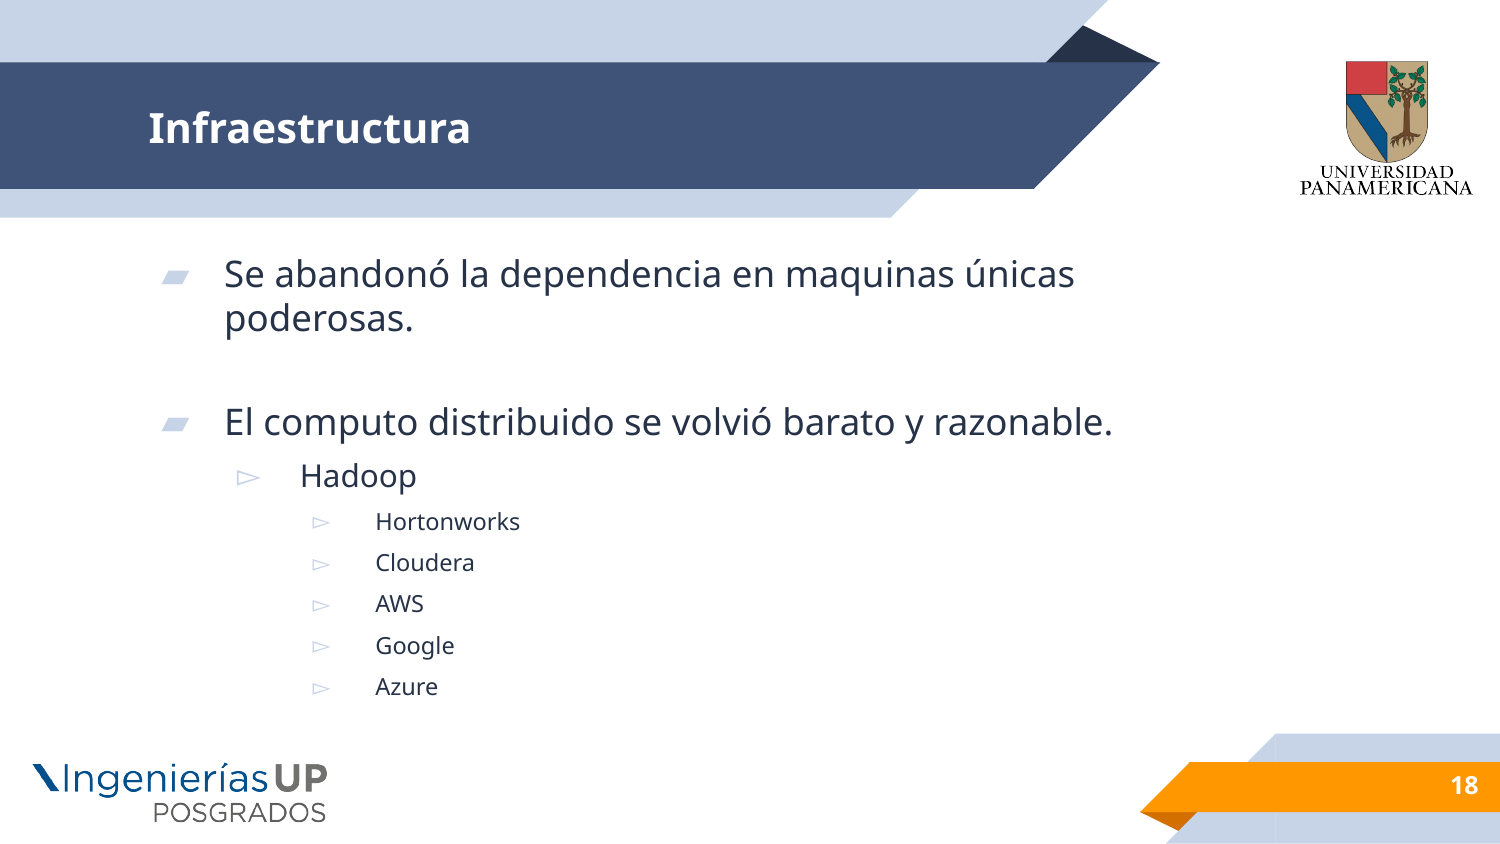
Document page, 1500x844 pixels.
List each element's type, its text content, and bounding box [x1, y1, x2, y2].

list Se abandonó la dependencia en maquinas únicas poderosas. El computo distribuido se volvió barato y razonable. Hadoop Hortonworks Cloudera AWS Google Azure [133, 217, 1140, 734]
picture [1286, 44, 1490, 210]
picture [15, 737, 344, 844]
title Infraestructura [133, 64, 1035, 190]
slide_number 18 [1249, 760, 1494, 813]
